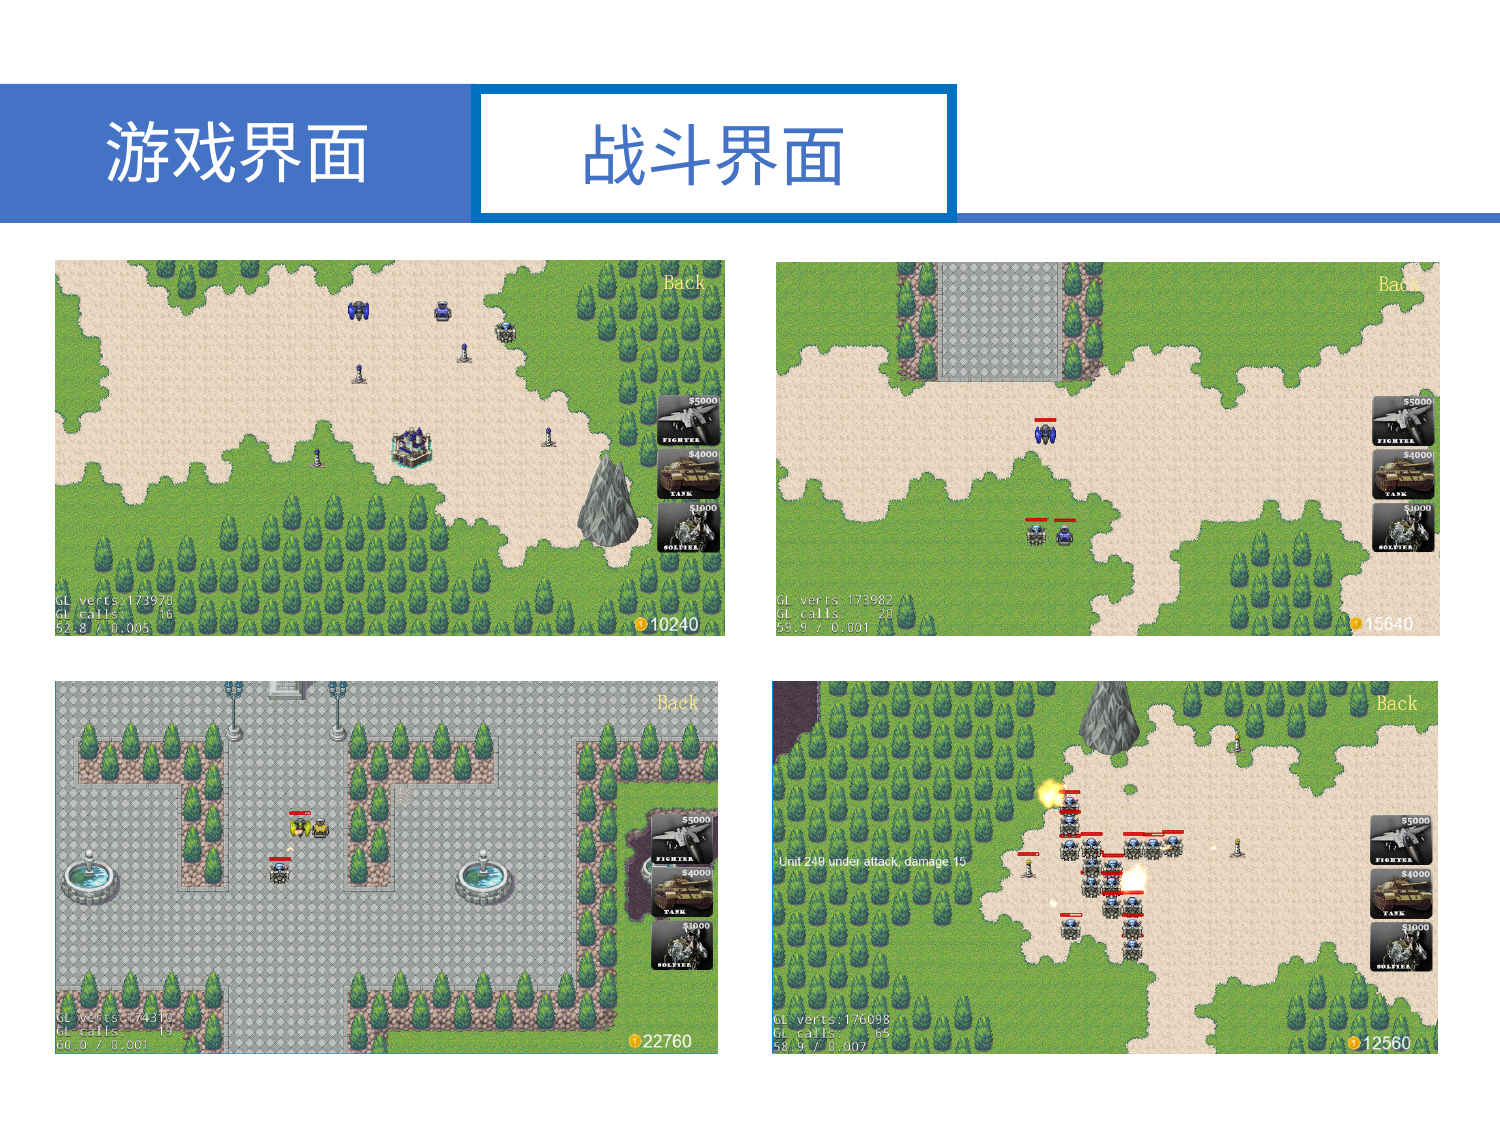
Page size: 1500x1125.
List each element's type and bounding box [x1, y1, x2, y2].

picture [772, 681, 1438, 1054]
picture [776, 262, 1440, 636]
picture [55, 260, 725, 636]
text_box [0, 83, 1500, 218]
picture [55, 681, 718, 1054]
